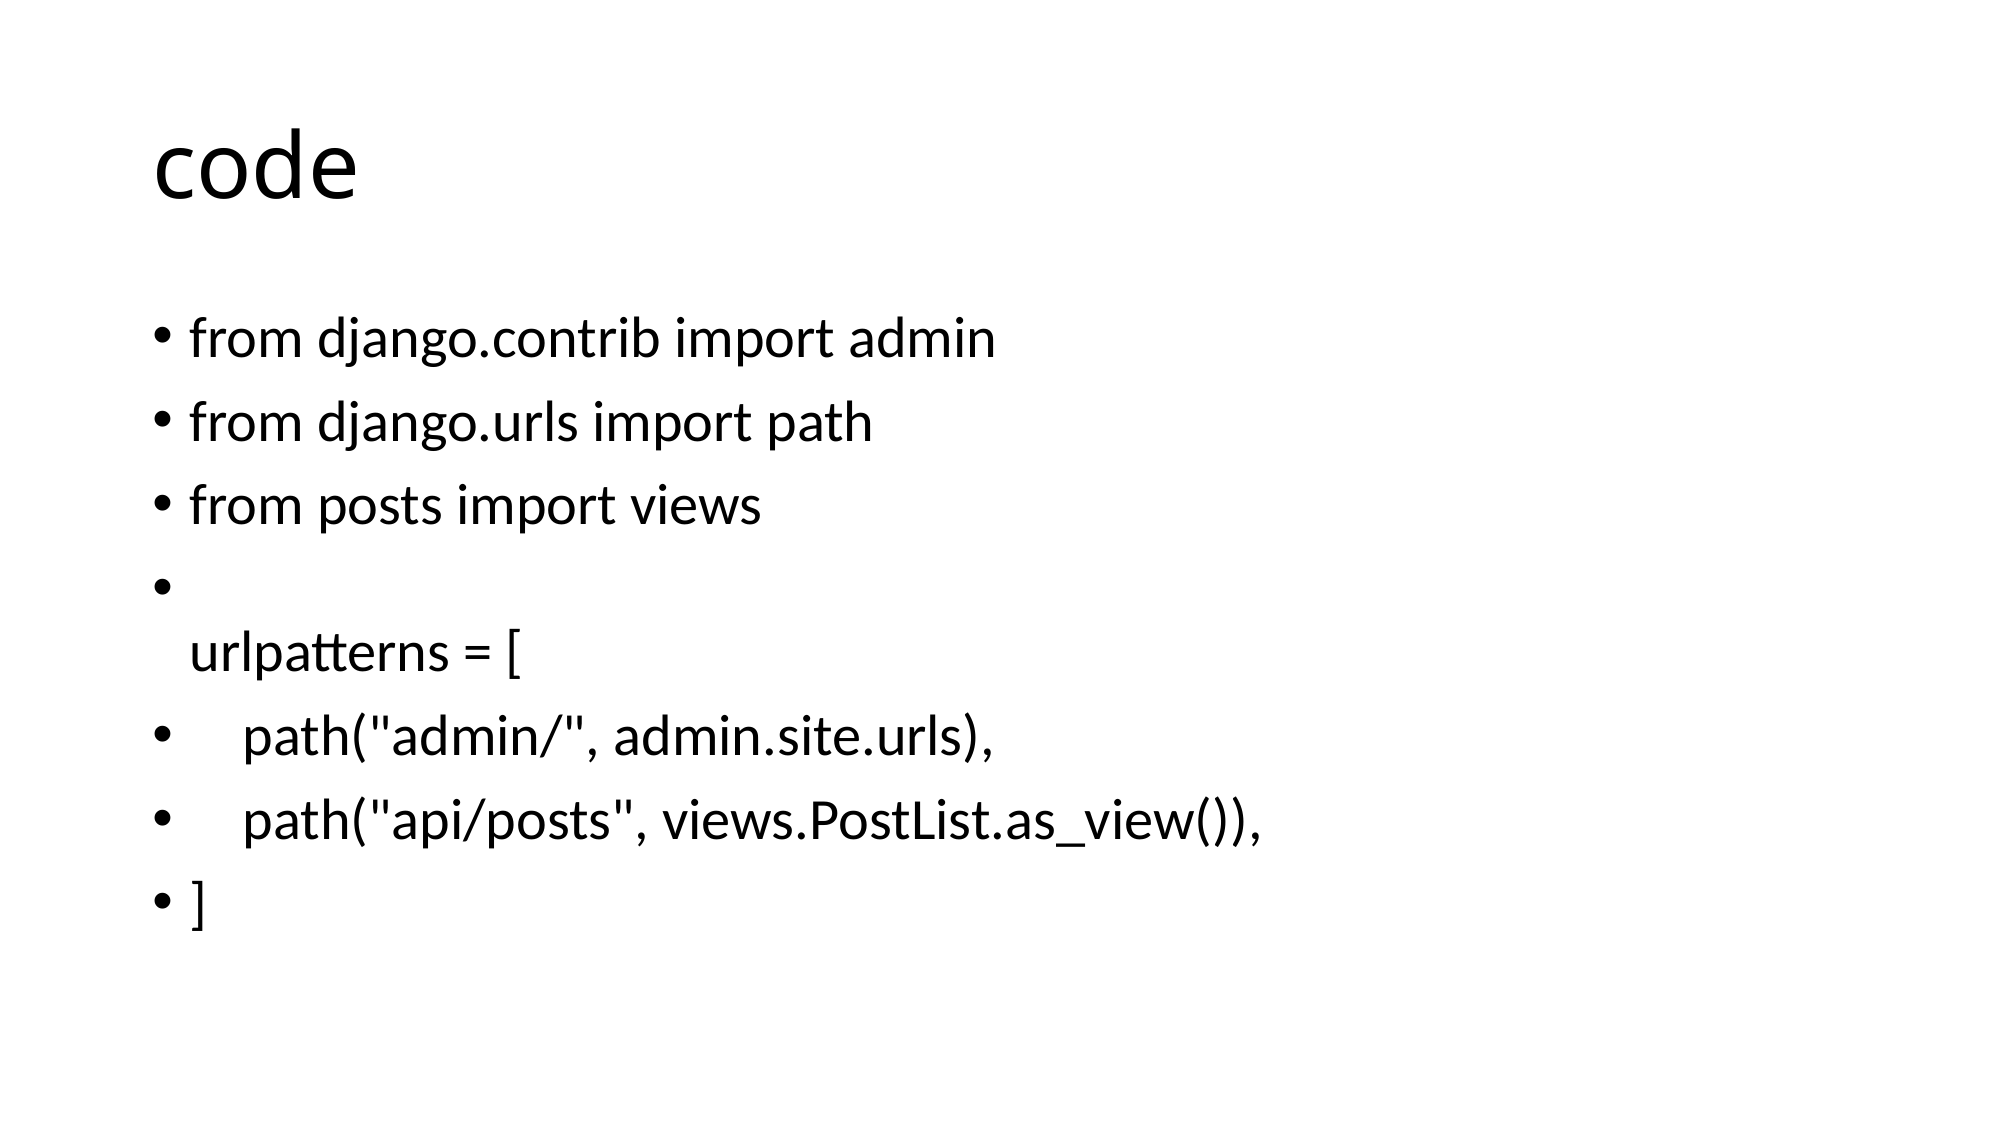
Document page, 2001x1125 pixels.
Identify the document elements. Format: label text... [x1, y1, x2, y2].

title code [137, 59, 1863, 278]
list from django.contrib import admin from django.urls import path from posts import views urlpatterns = [ path("admin/", admin.site.urls), path("api/posts", views.PostList.as_view()), ] [137, 299, 1863, 1014]
